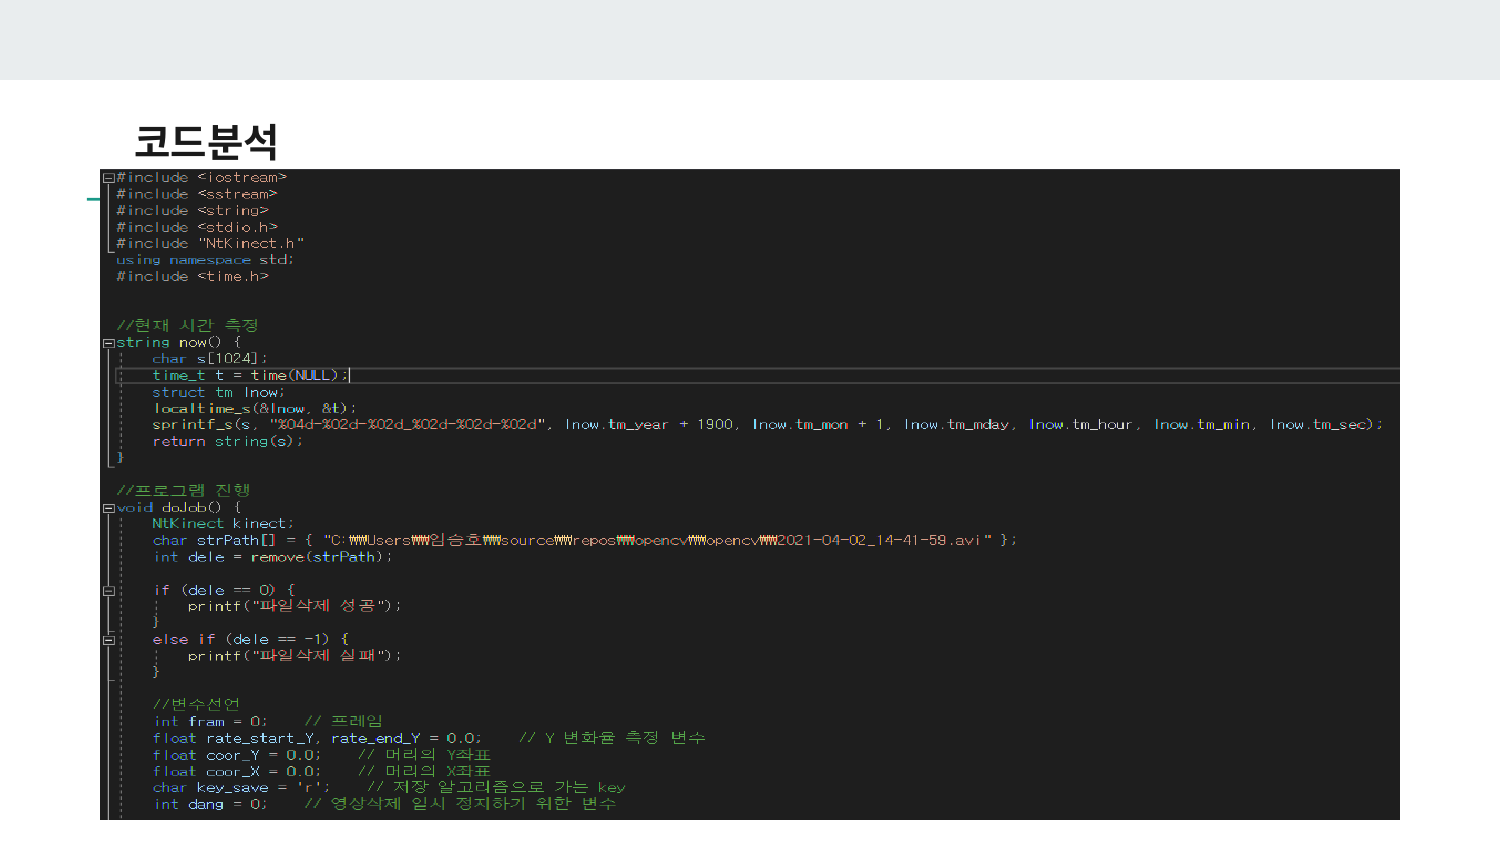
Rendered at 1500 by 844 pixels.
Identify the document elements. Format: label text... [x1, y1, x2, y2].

picture [100, 169, 1400, 820]
title 코드분석 [119, 96, 1381, 168]
